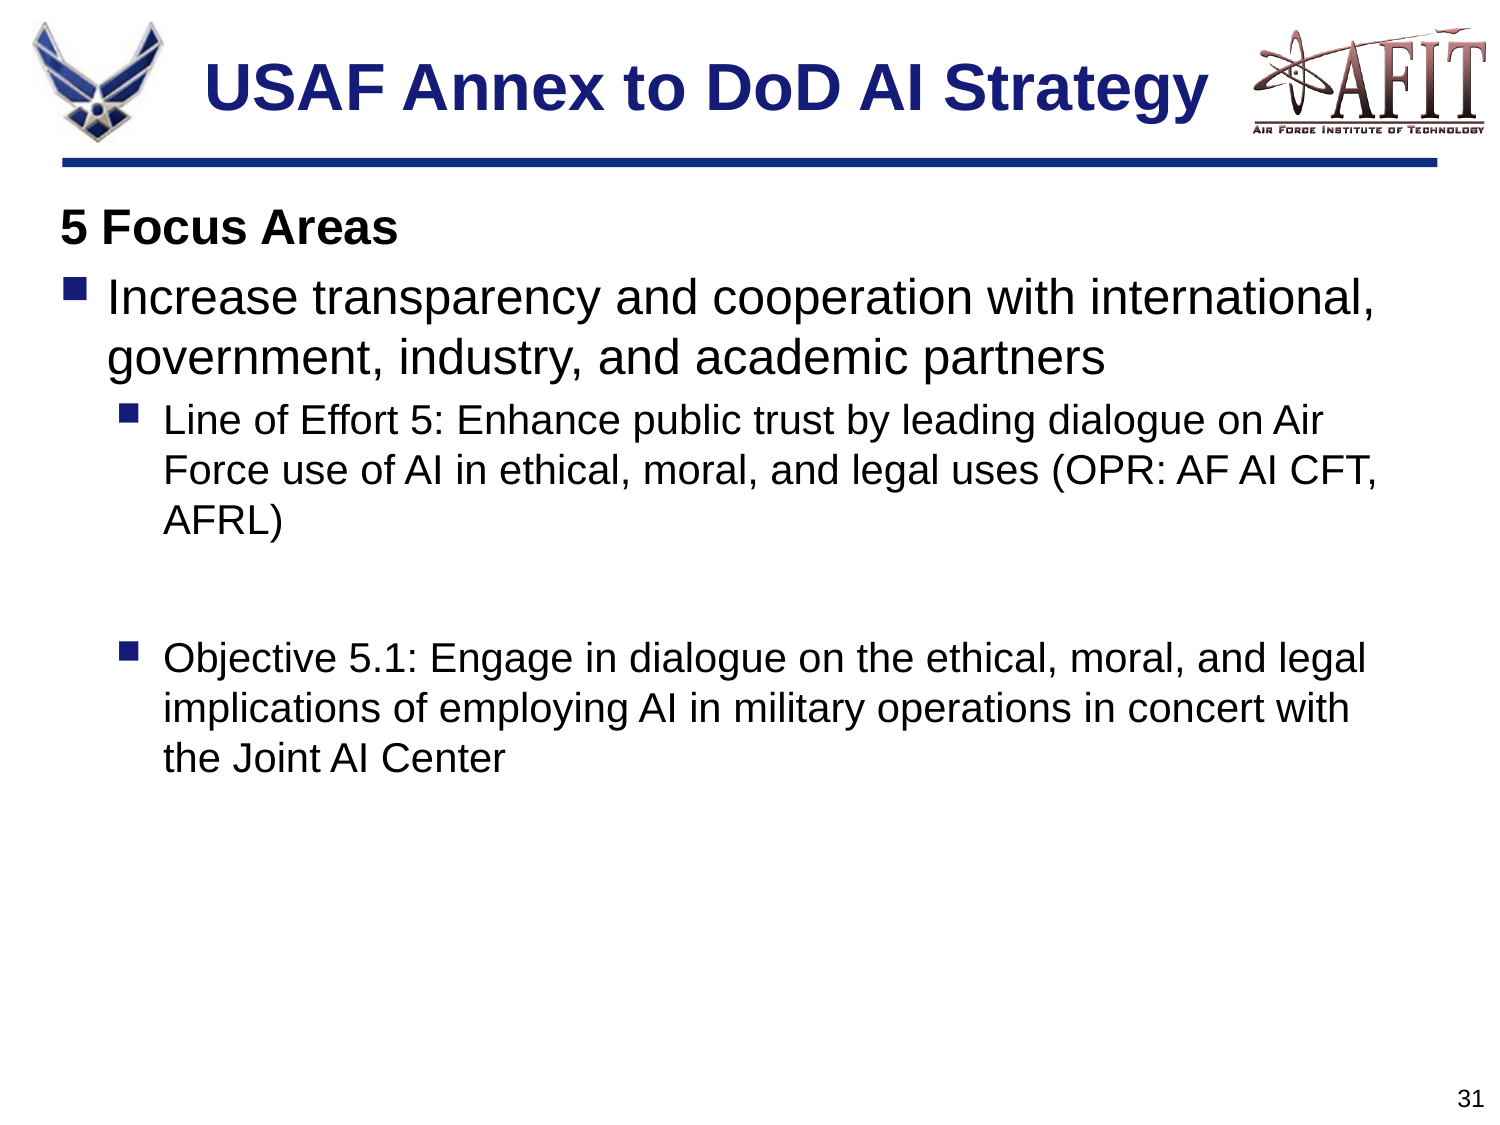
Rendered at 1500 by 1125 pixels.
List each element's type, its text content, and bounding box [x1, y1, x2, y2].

list 5 Focus Areas Increase transparency and cooperation with international, government, industry, and academic partners Line of Effort 5: Enhance public trust by leading dialogue on Air Force use of AI in ethical, moral, and legal uses (OPR: AF AI CFT, AFRL) Objective 5.1: Engage in dialogue on the ethical, moral, and legal implications of employing AI in military operations in concert with the Joint AI Center [44, 186, 1430, 897]
picture [32, 21, 164, 143]
title USAF Annex to DoD AI Strategy [179, 26, 1236, 141]
slide_number [1310, 1070, 1498, 1121]
